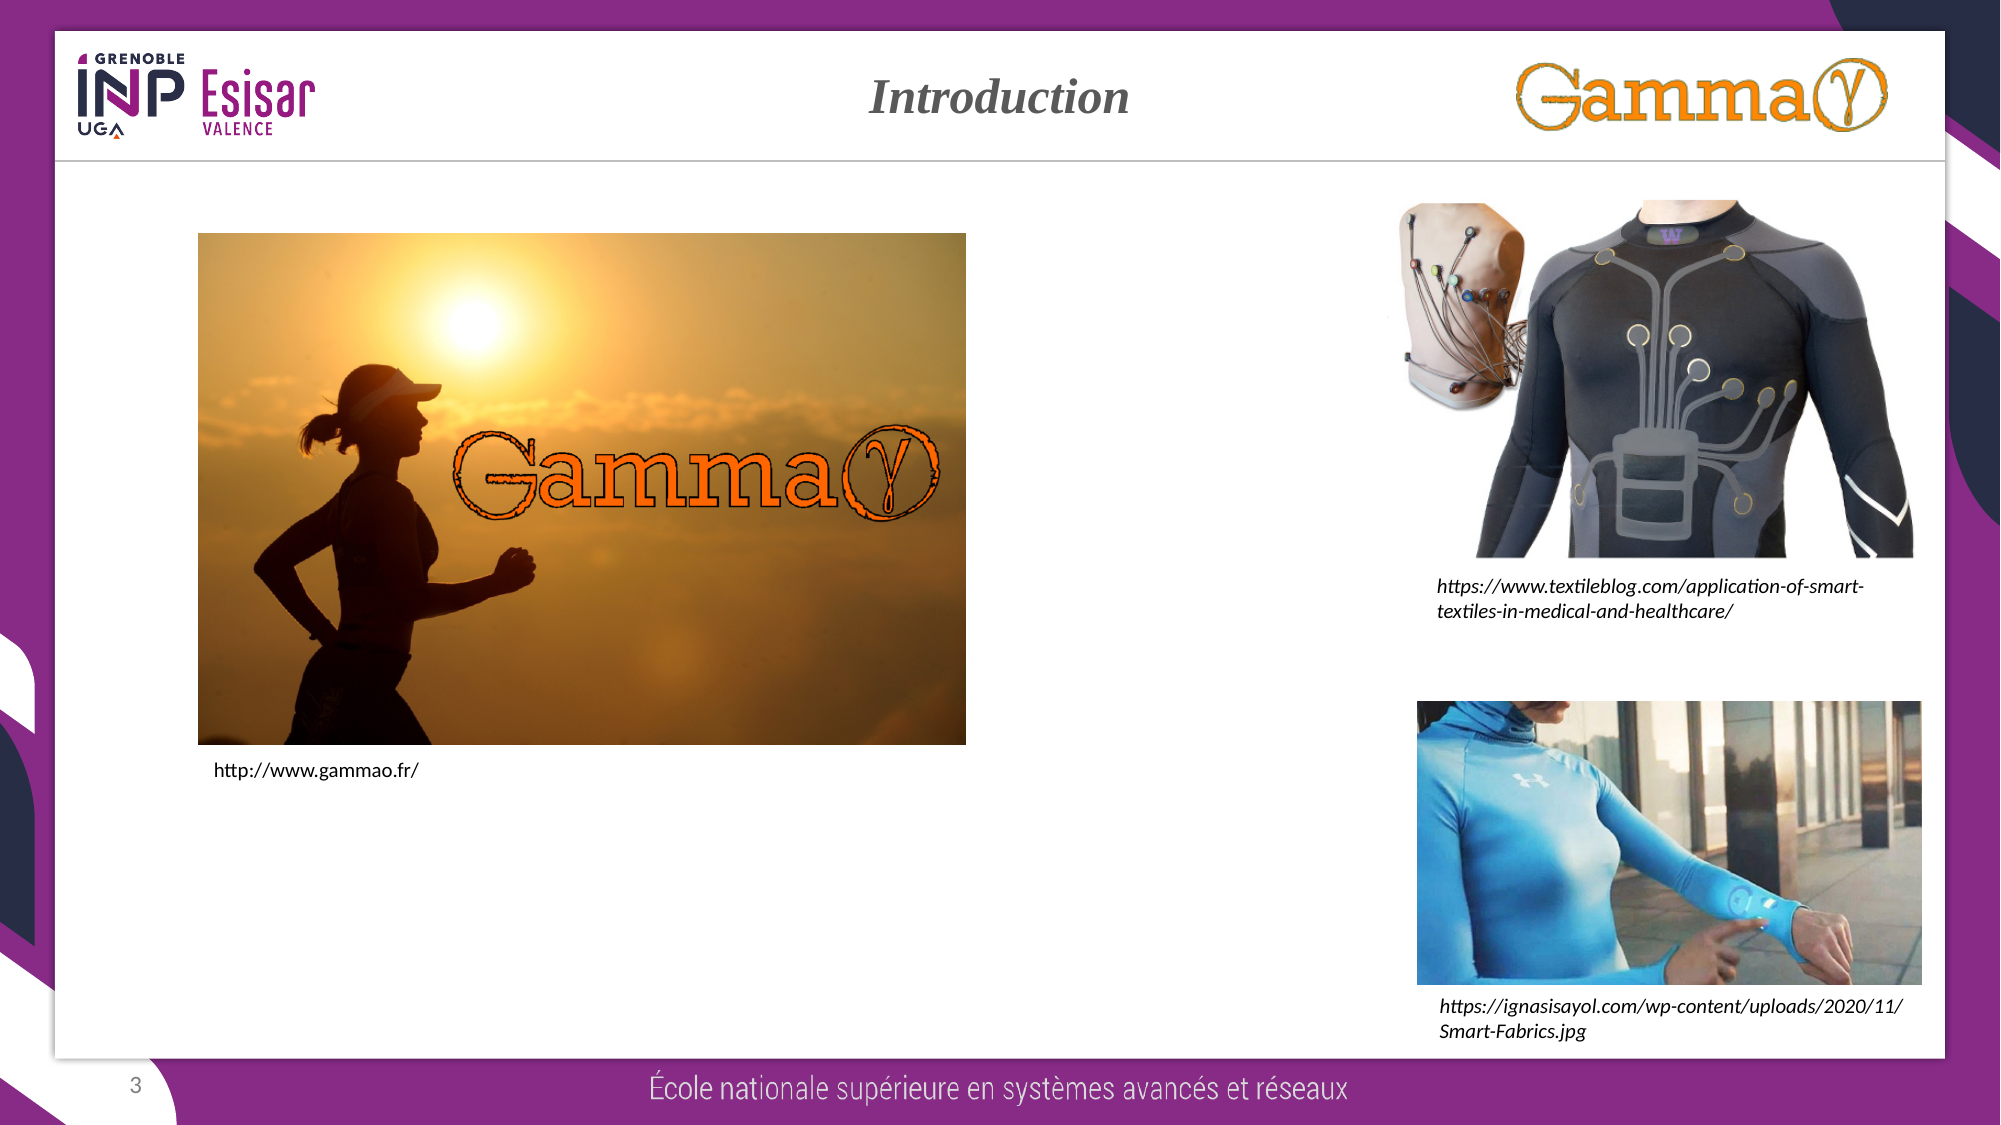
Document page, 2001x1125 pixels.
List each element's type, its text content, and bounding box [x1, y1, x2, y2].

picture [78, 53, 315, 139]
text_box https://www.textileblog.com/application-of-smart-textiles-in-medical-and-healthcare/ [1421, 586, 1926, 638]
picture [1385, 189, 1935, 578]
text_box Introduction [484, 48, 1484, 139]
text_box https://ignasisayol.com/wp-content/uploads/2020/11/Smart-Fabrics.jpg [1424, 977, 1929, 1058]
picture [651, 1070, 1347, 1106]
picture [198, 233, 966, 745]
text_box http://www.gammao.fr/ [198, 751, 460, 795]
slide_number ‹#› [55, 1062, 158, 1106]
picture [1489, 42, 1922, 145]
picture [1417, 701, 1922, 985]
